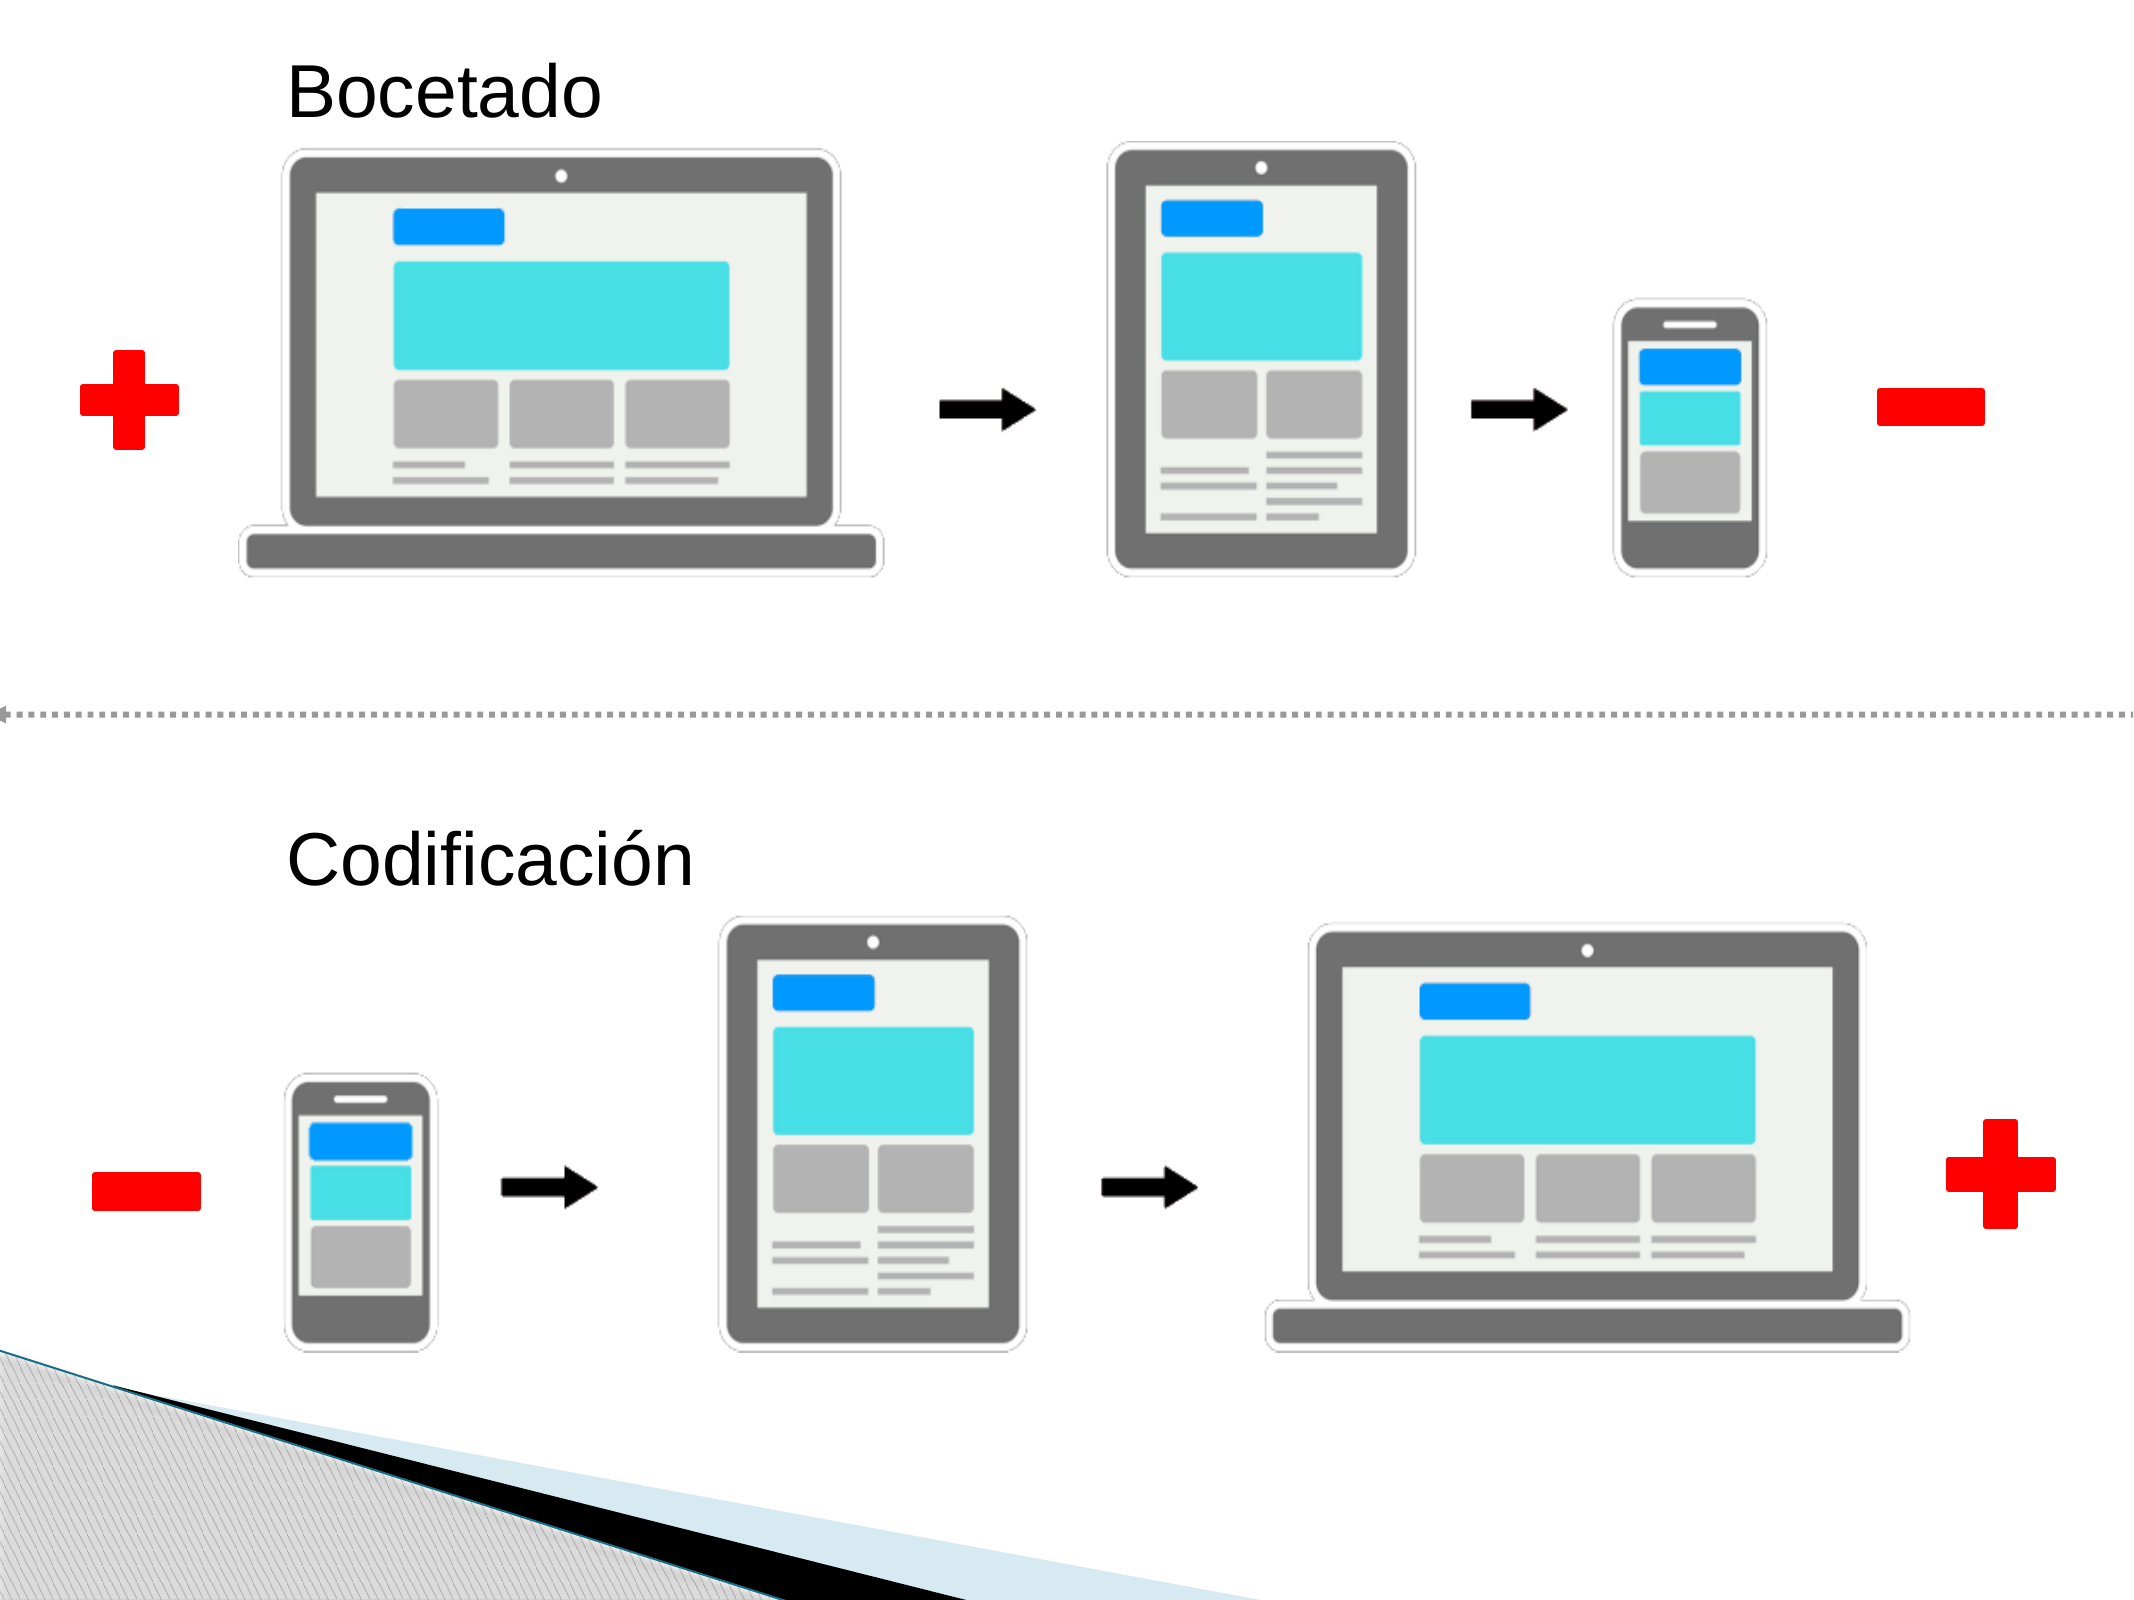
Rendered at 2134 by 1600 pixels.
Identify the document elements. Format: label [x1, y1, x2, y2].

text_box [0, 35, 2134, 1353]
